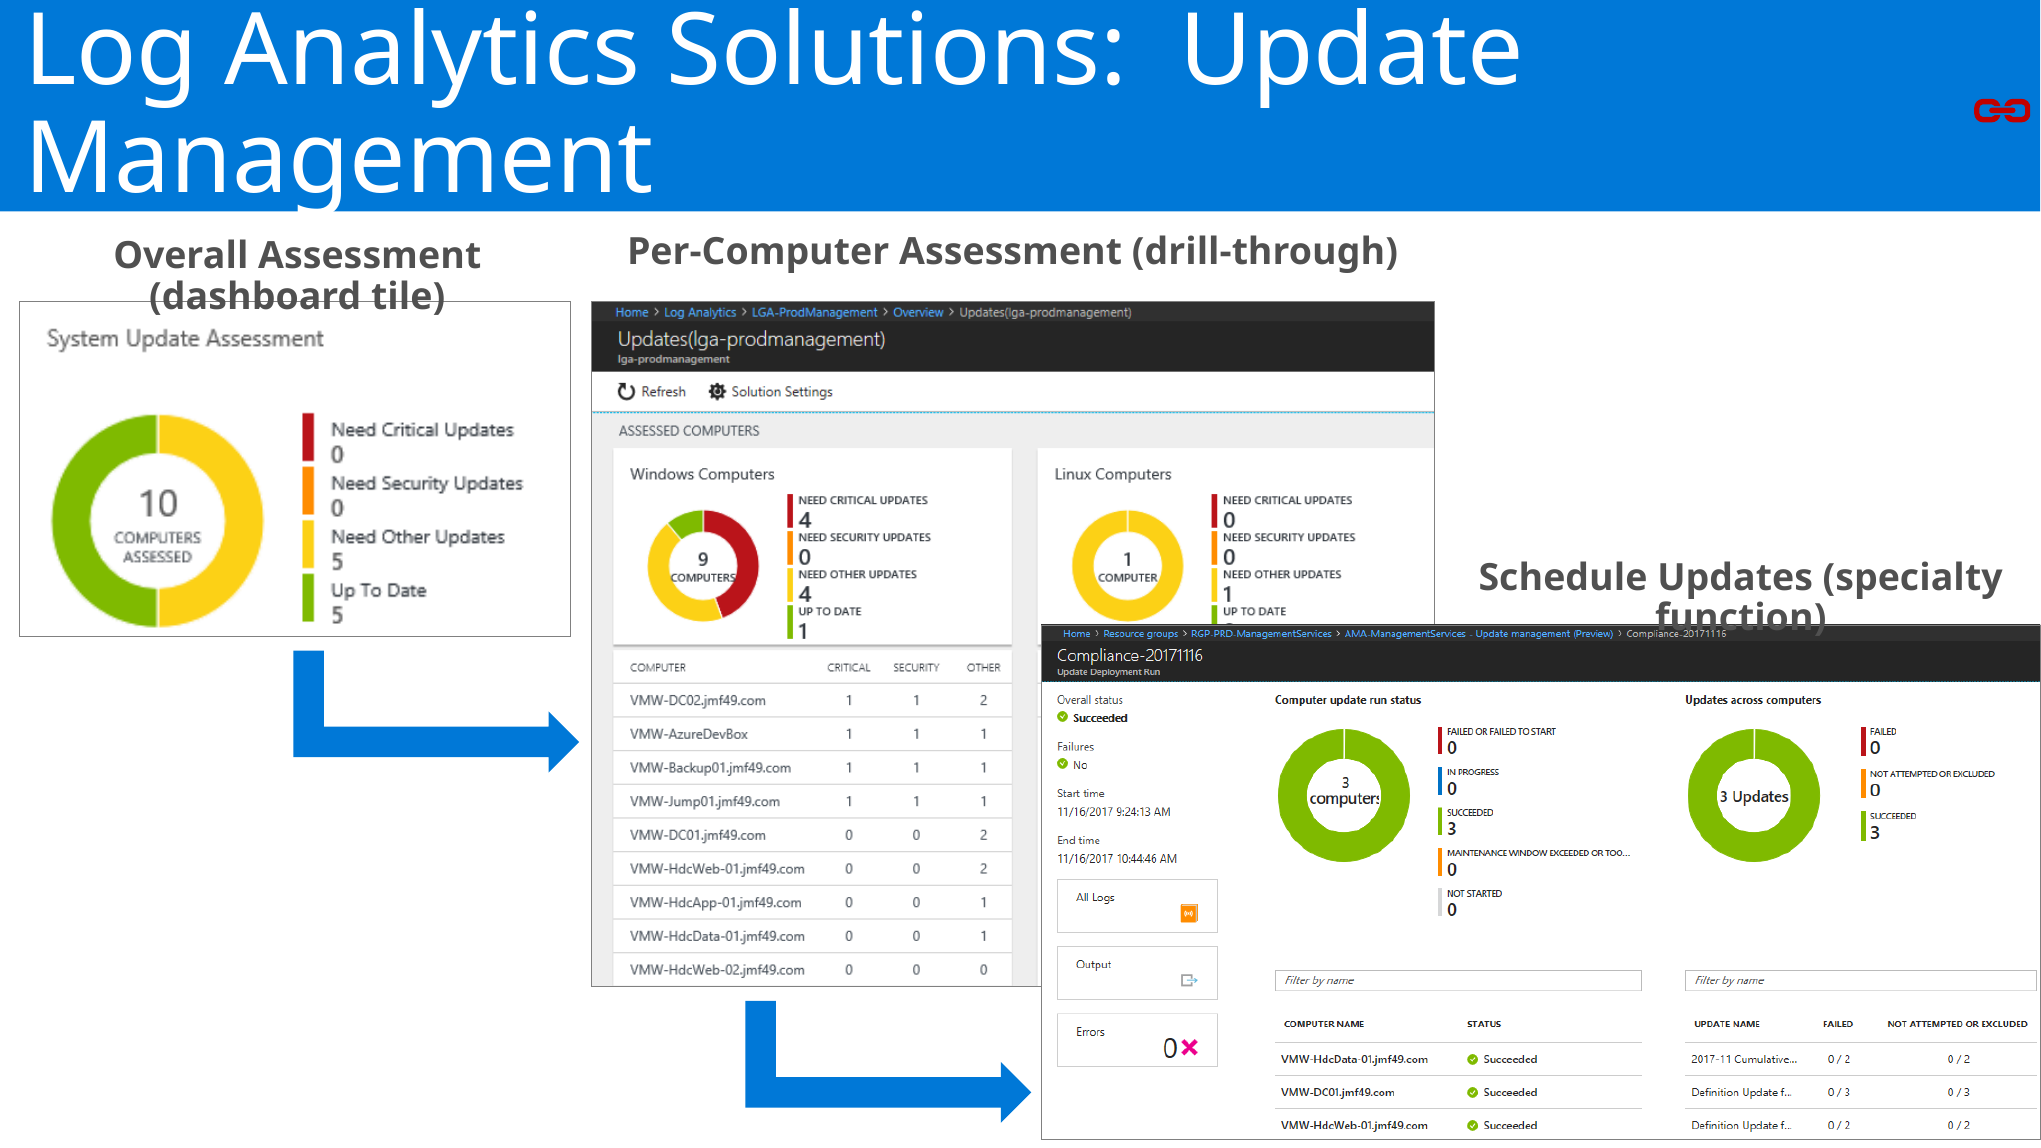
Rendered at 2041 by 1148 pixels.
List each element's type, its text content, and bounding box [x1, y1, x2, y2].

text_box Log Analytics Solutions: Update Management [0, 0, 2041, 212]
text_box [744, 1000, 1032, 1124]
text_box Per-Computer Assessment (drill-through) [591, 211, 1435, 293]
text_box Schedule Updates (specialty function) [1435, 533, 2041, 624]
picture [591, 301, 2041, 1141]
text_box Overall Assessment (dashboard tile) [0, 212, 611, 342]
text_box [292, 649, 580, 774]
picture [18, 301, 571, 637]
picture [1972, 96, 2031, 124]
